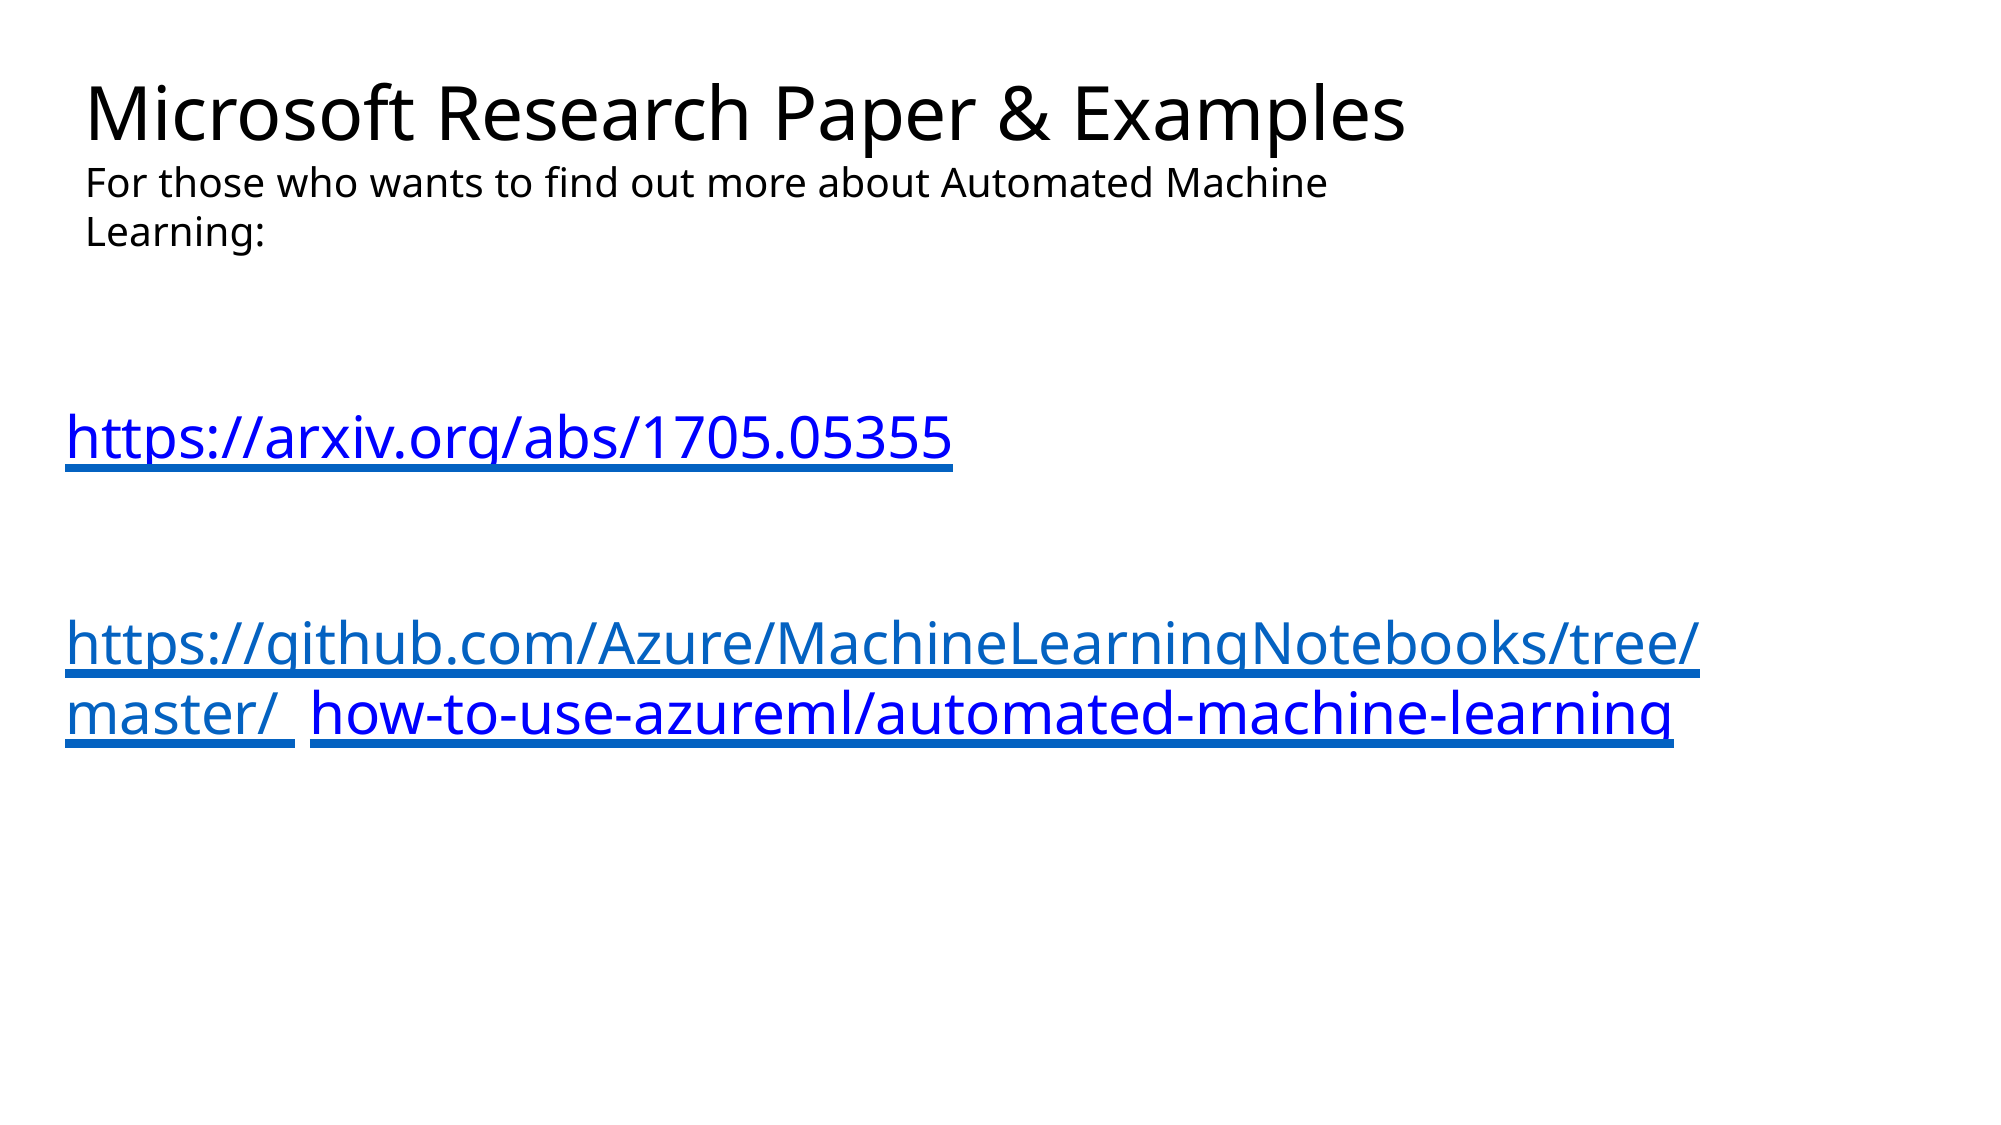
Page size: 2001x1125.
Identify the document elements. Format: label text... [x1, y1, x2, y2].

text_box https://arxiv.org/abs/1705.05355 https://github.com/Azure/MachineLearningNotebooks/tree/master/ how-to-use-azureml/automated-machine-learning [63, 398, 1811, 756]
title Microsoft Research Paper & Examples For those who wants to find out more about Automated Machine Learning: [82, 63, 1438, 255]
